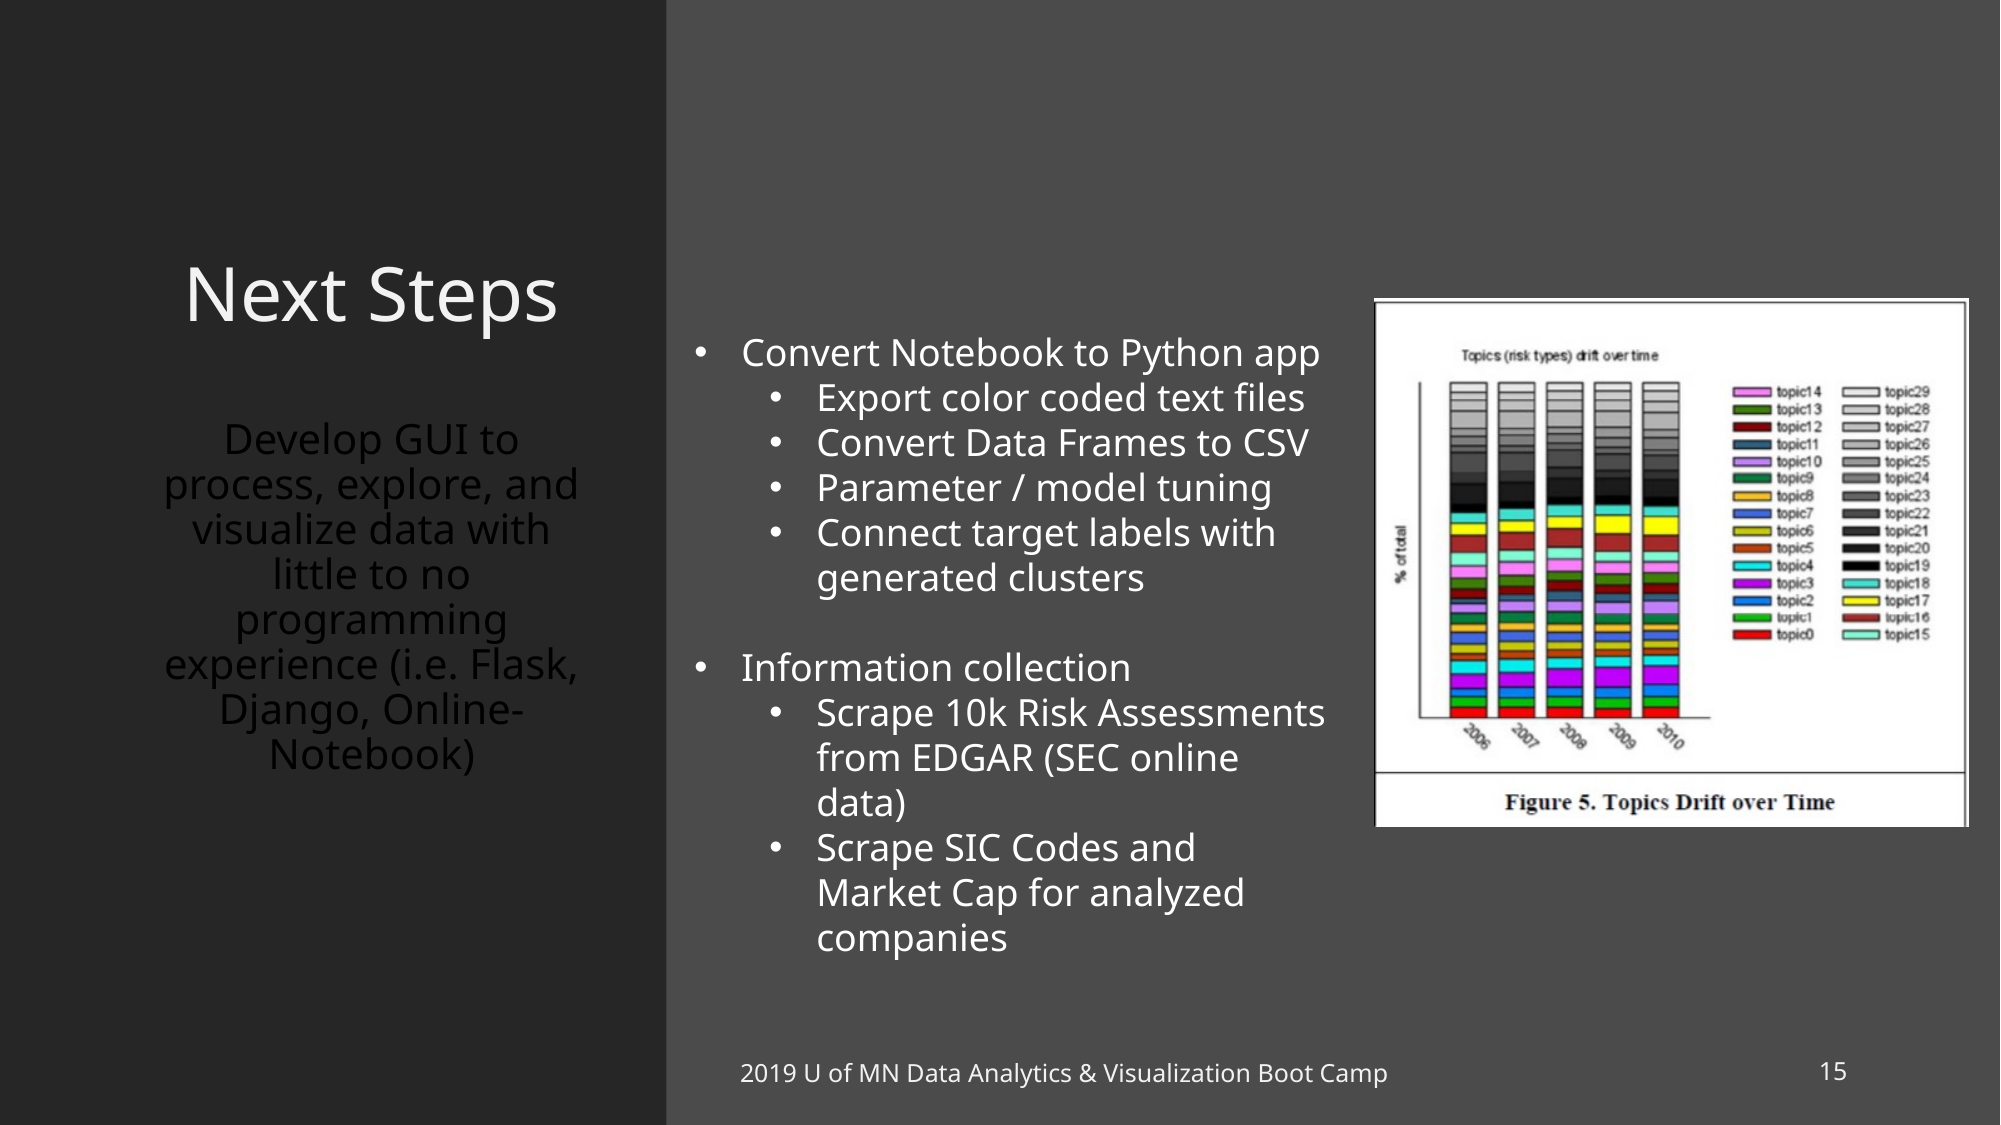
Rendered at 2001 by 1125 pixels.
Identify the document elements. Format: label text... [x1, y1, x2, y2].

title Next Steps Develop GUI to process, explore, and visualize data with little to no programming experience (i.e. Flask, Django, Online-Notebook) [137, 112, 606, 1012]
text_box [667, 0, 2000, 1125]
text_box [0, 0, 667, 1125]
footer 2019 U of MN Data Analytics & Visualization Boot Camp [725, 1042, 1600, 1103]
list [1374, 298, 1969, 827]
slide_number 15 [1658, 1042, 1863, 1103]
text_box Convert Notebook to Python app Export color coded text files Convert Data Frames to CSV Parameter / model tuning Connect target labels with generated clusters Information collection Scrape 10k Risk Assessments from EDGAR (SEC online data) Scrape SIC Codes and Market Cap for analyzed companies [679, 321, 1346, 1012]
